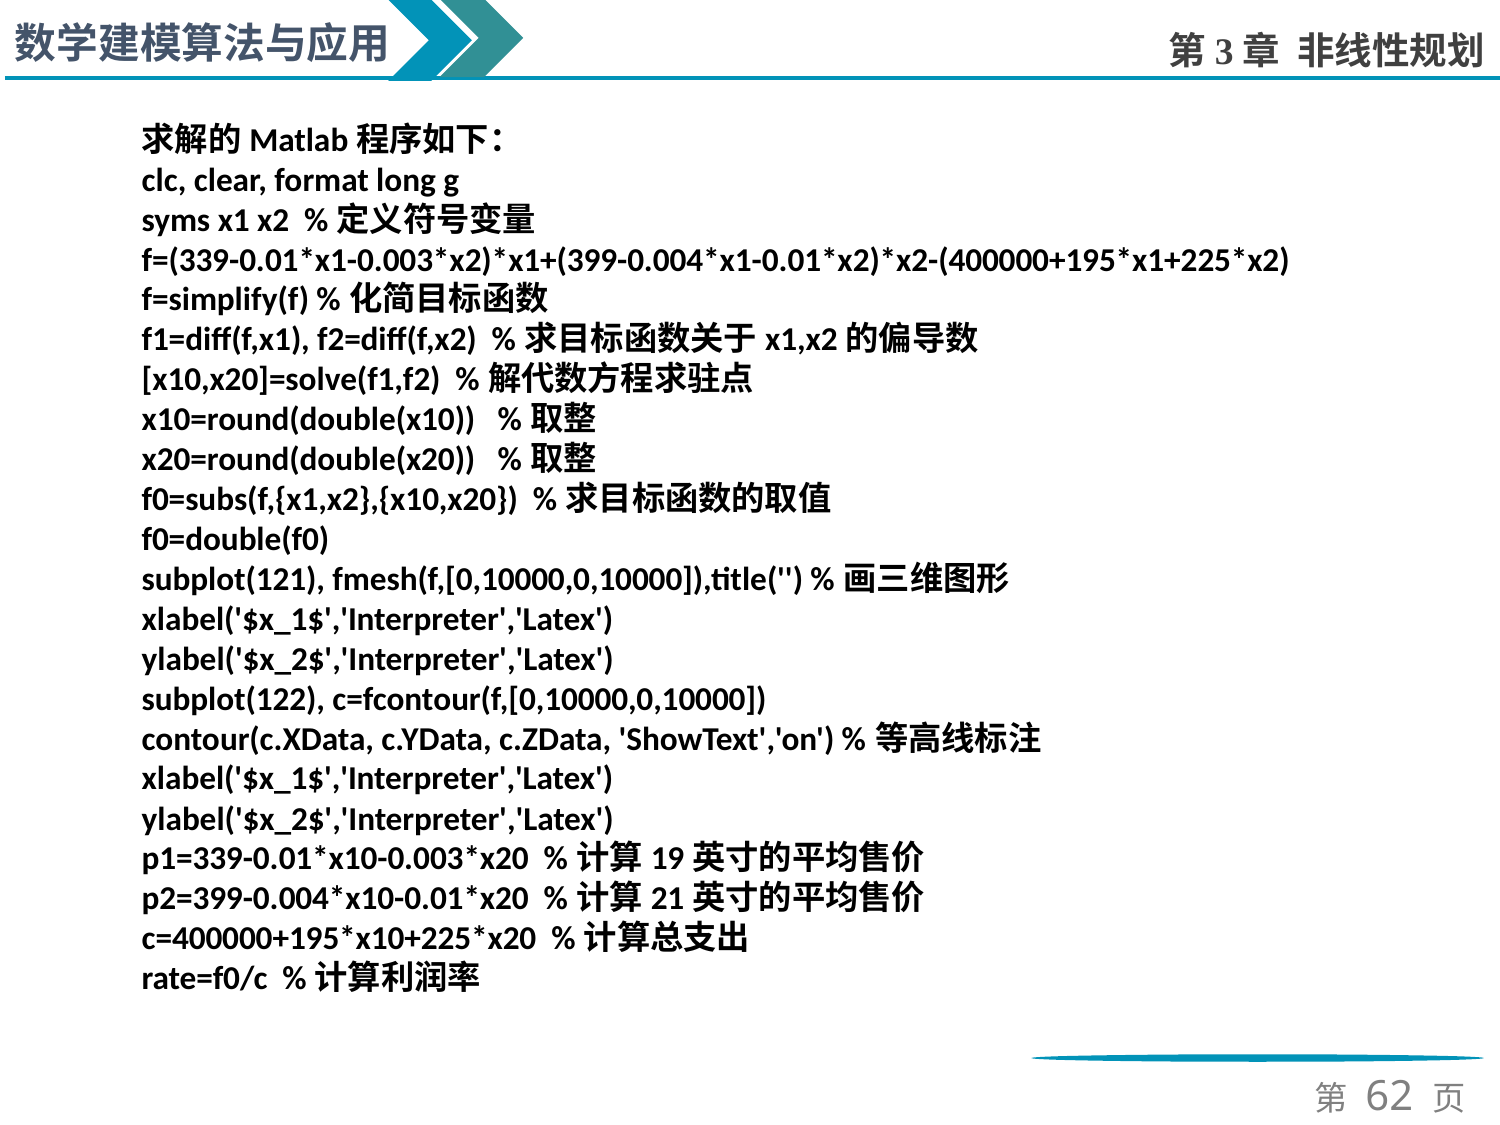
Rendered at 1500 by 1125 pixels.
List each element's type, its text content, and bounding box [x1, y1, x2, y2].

text_box 求解的Matlab程序如下： clc, clear, format long g syms x1 x2 %定义符号变量 f=(339-0.01*x1-0.003*x2)*x1+(399-0.004*x1-0.01*x2)*x2-(400000+195*x1+225*x2) f=simplify(f) %化简目标函数 f1=diff(f,x1), f2=diff(f,x2) %求目标函数关于x1,x2的偏导数 [x10,x20]=solve(f1,f2) %解代数方程求驻点 x10=round(double(x10)) %取整 x20=round(double(x20)) %取整 f0=subs(f,{x1,x2},{x10,x20}) %求目标函数的取值 f0=double(f0) subplot(121), fmesh(f,[0,10000,0,10000]),title('') %画三维图形 xlabel('$x_1$','Interpreter','Latex') ylabel('$x_2$','Interpreter','Latex') subplot(122), c=fcontour(f,[0,10000,0,10000]) contour(c.XData, c.YData, c.ZData, 'ShowText','on') %等高线标注 xlabel('$x_1$','Interpreter','Latex') ylabel('$x_2$','Interpreter','Latex') p1=339-0.01*x10-0.003*x20 %计算19英寸的平均售价 p2=399-0.004*x10-0.01*x20 %计算21英寸的平均售价 c=400000+195*x10+225*x20 %计算总支出 rate=f0/c %计算利润率 [126, 110, 1342, 1004]
